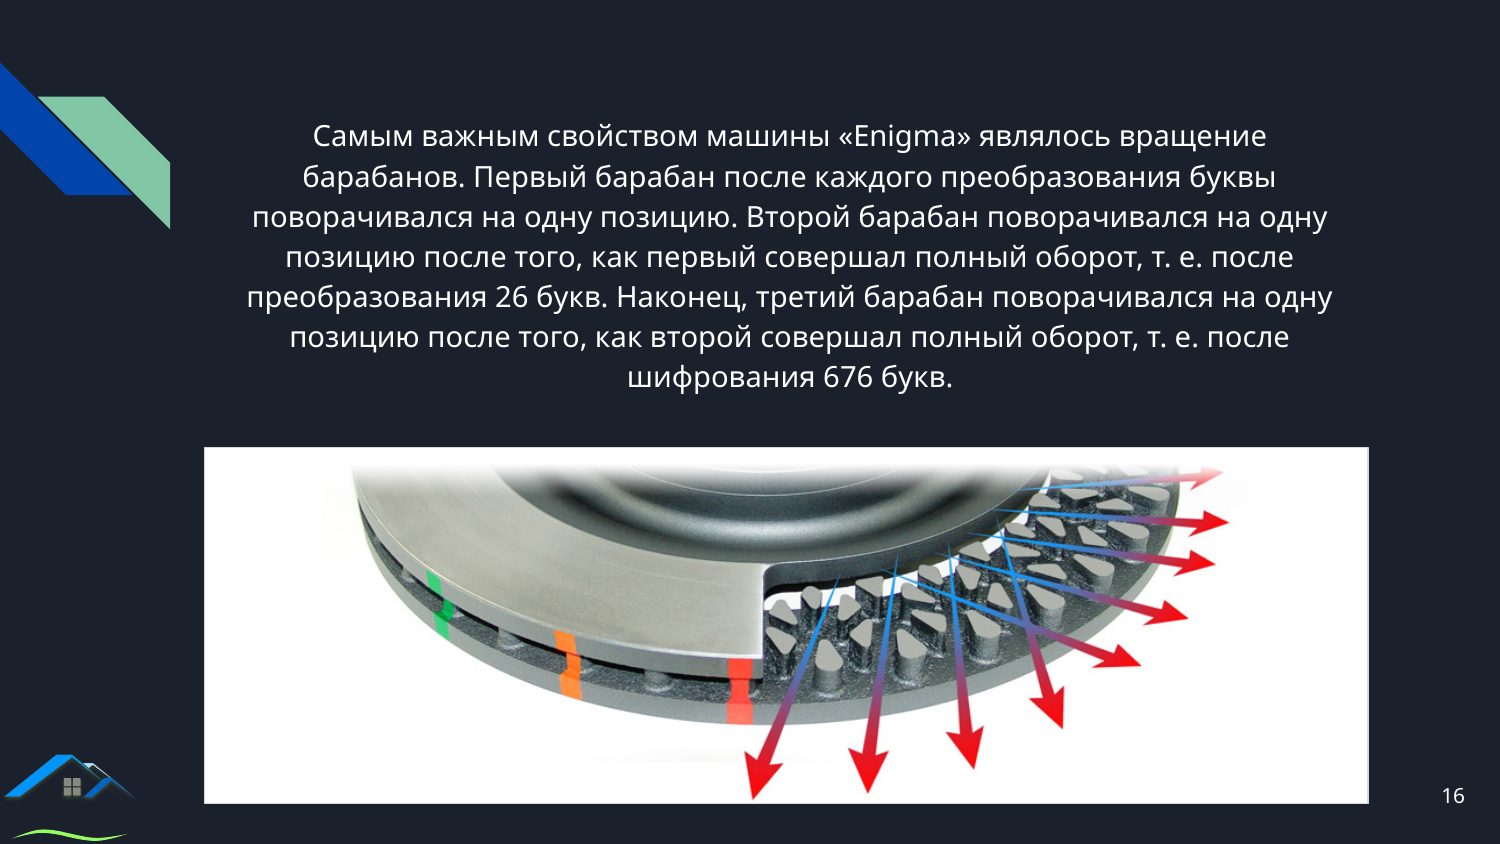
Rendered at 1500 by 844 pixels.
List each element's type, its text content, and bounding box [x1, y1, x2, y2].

picture [0, 753, 141, 842]
list Самым важным свойством машины «Enigma» являлось вращение барабанов. Первый барабан после каждого преобразования буквы поворачивался на одну позицию. Второй барабан поворачивался на одну позицию после того, как первый совершал полный оборот, т. е. после преобразования 26 букв. Наконец, третий барабан поворачивался на одну позицию после того, как второй совершал полный оборот, т. е. после шифрования 676 букв. [212, 97, 1368, 447]
slide_number ‹#› [1389, 764, 1480, 830]
picture [205, 447, 1368, 803]
